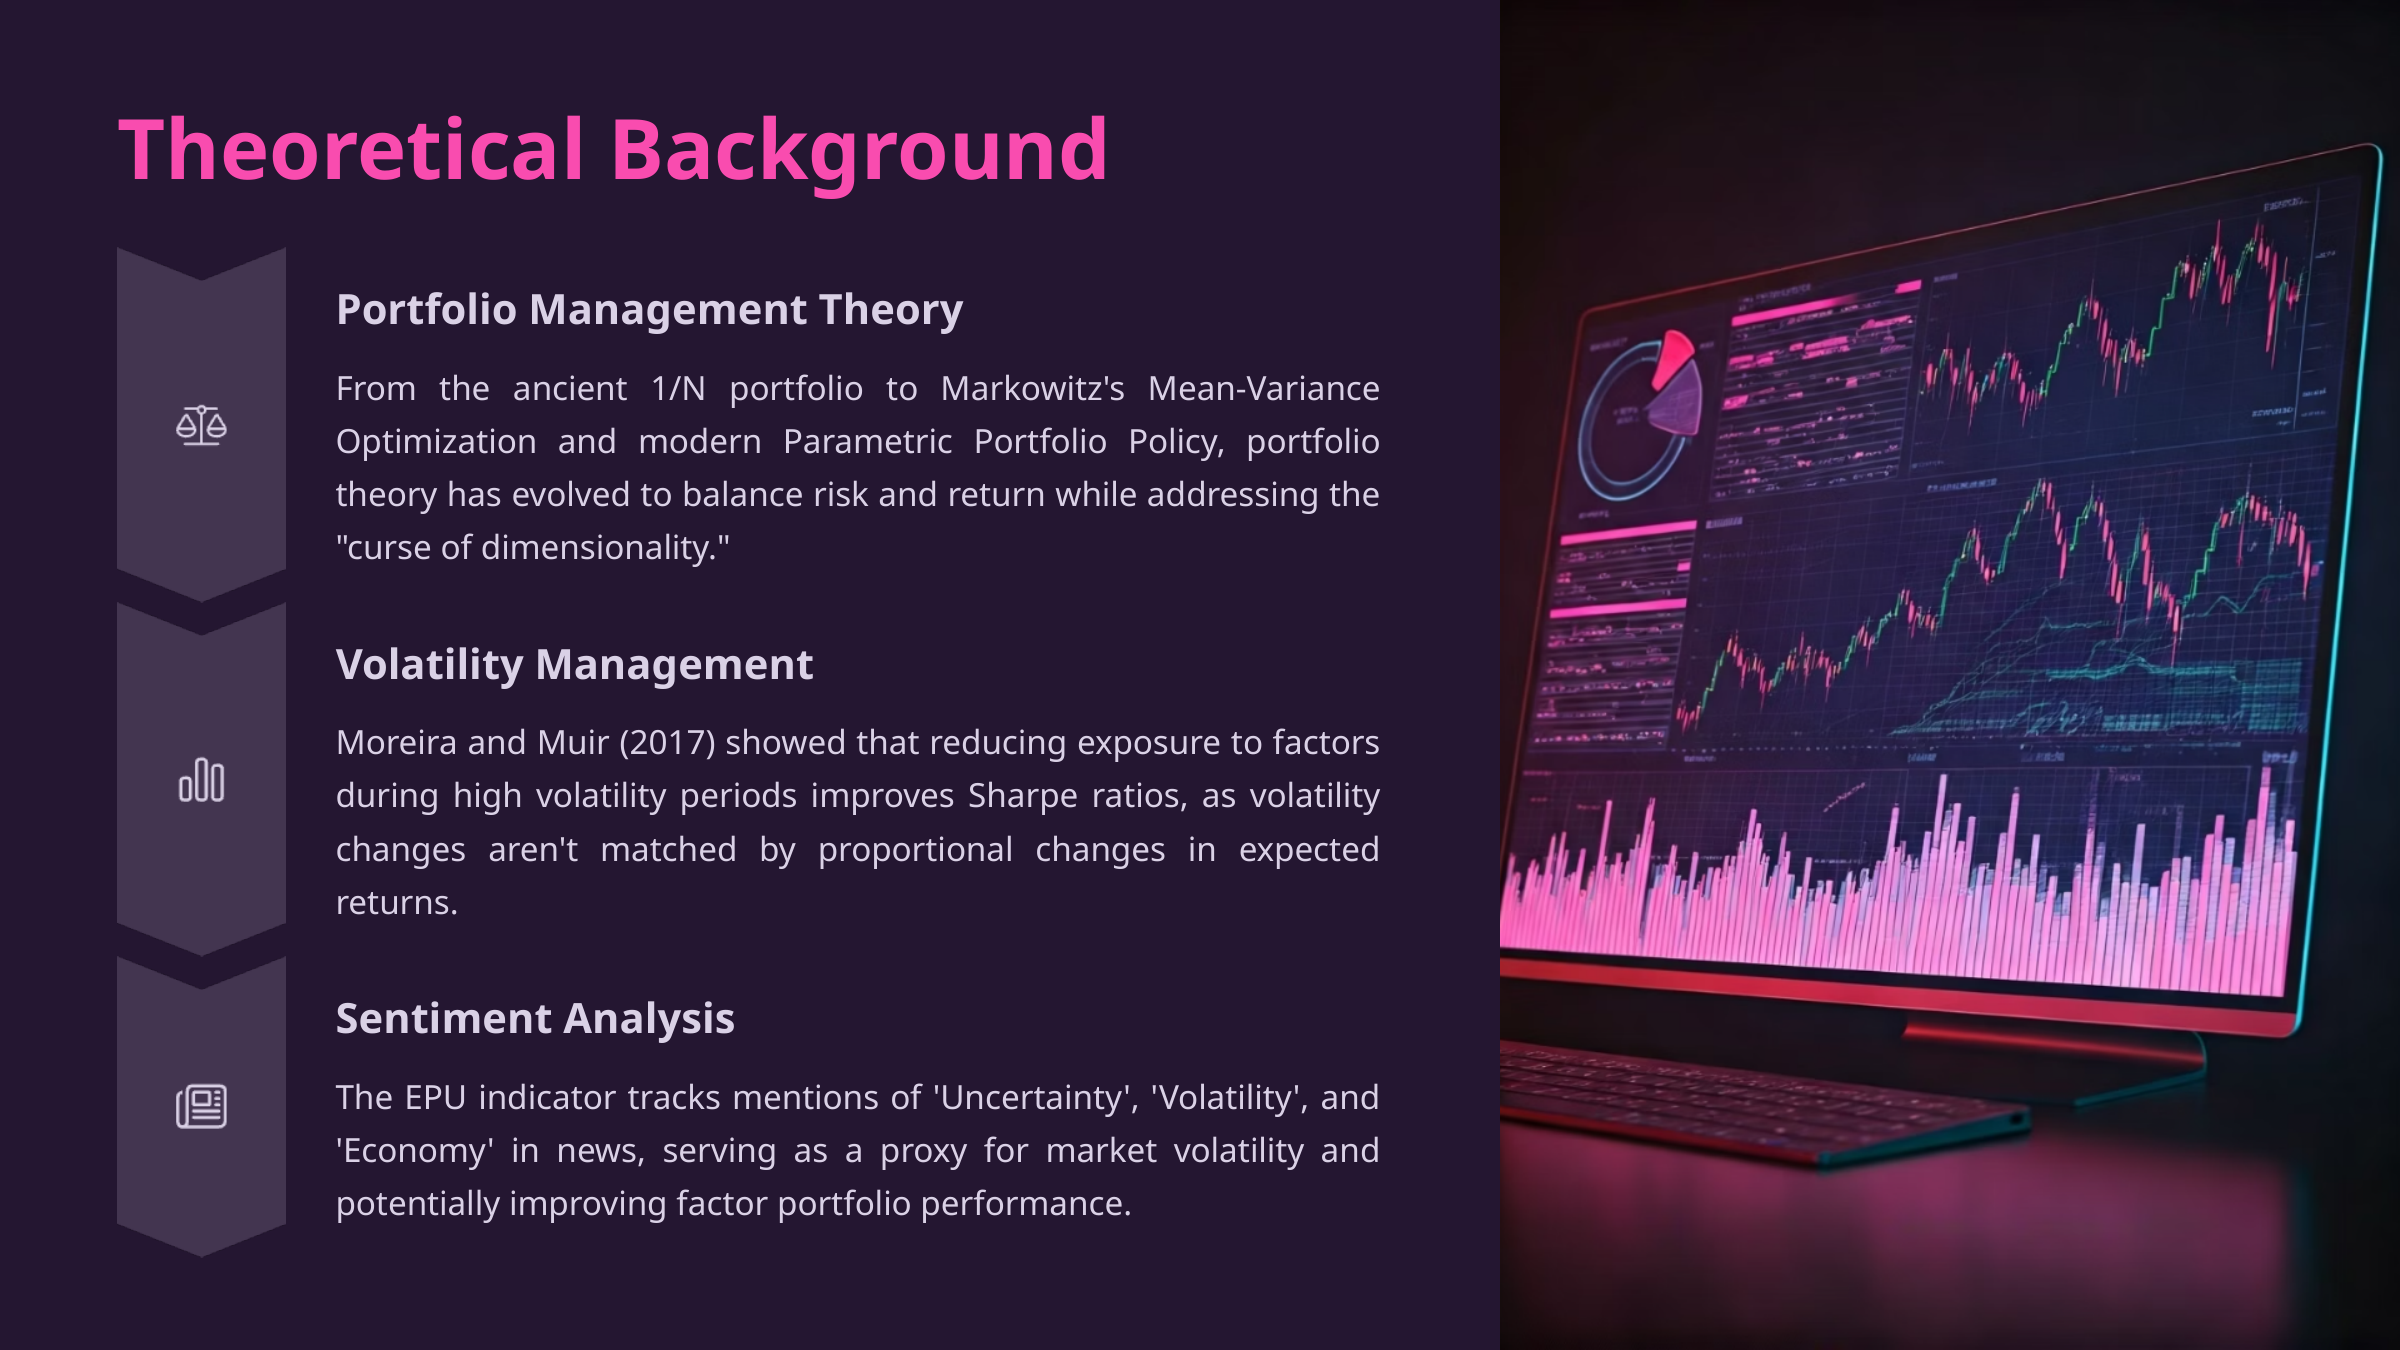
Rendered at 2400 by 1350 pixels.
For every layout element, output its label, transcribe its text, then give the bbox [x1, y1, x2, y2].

picture [1499, 0, 2400, 1350]
text_box From the ancient 1/N portfolio to Markowitz's Mean-Variance Optimization and modern Parametric Portfolio Policy, portfolio theory has evolved to balance risk and return while addressing the "curse of dimensionality." [335, 353, 1383, 569]
text_box Moreira and Muir (2017) showed that reducing exposure to factors during high volatility periods improves Sharpe ratios, as volatility changes aren't matched by proportional changes in expected returns. [335, 708, 1383, 924]
text_box Volatility Management [335, 635, 777, 689]
text_box Theoretical Background [117, 92, 1041, 198]
text_box Sentiment Analysis [335, 990, 756, 1043]
text_box The EPU indicator tracks mentions of 'Uncertainty', 'Volatility', and 'Economy' in news, serving as a proxy for market volatility and potentially improving factor portfolio performance. [335, 1062, 1383, 1225]
picture [117, 247, 286, 1258]
text_box Portfolio Management Theory [335, 281, 903, 334]
